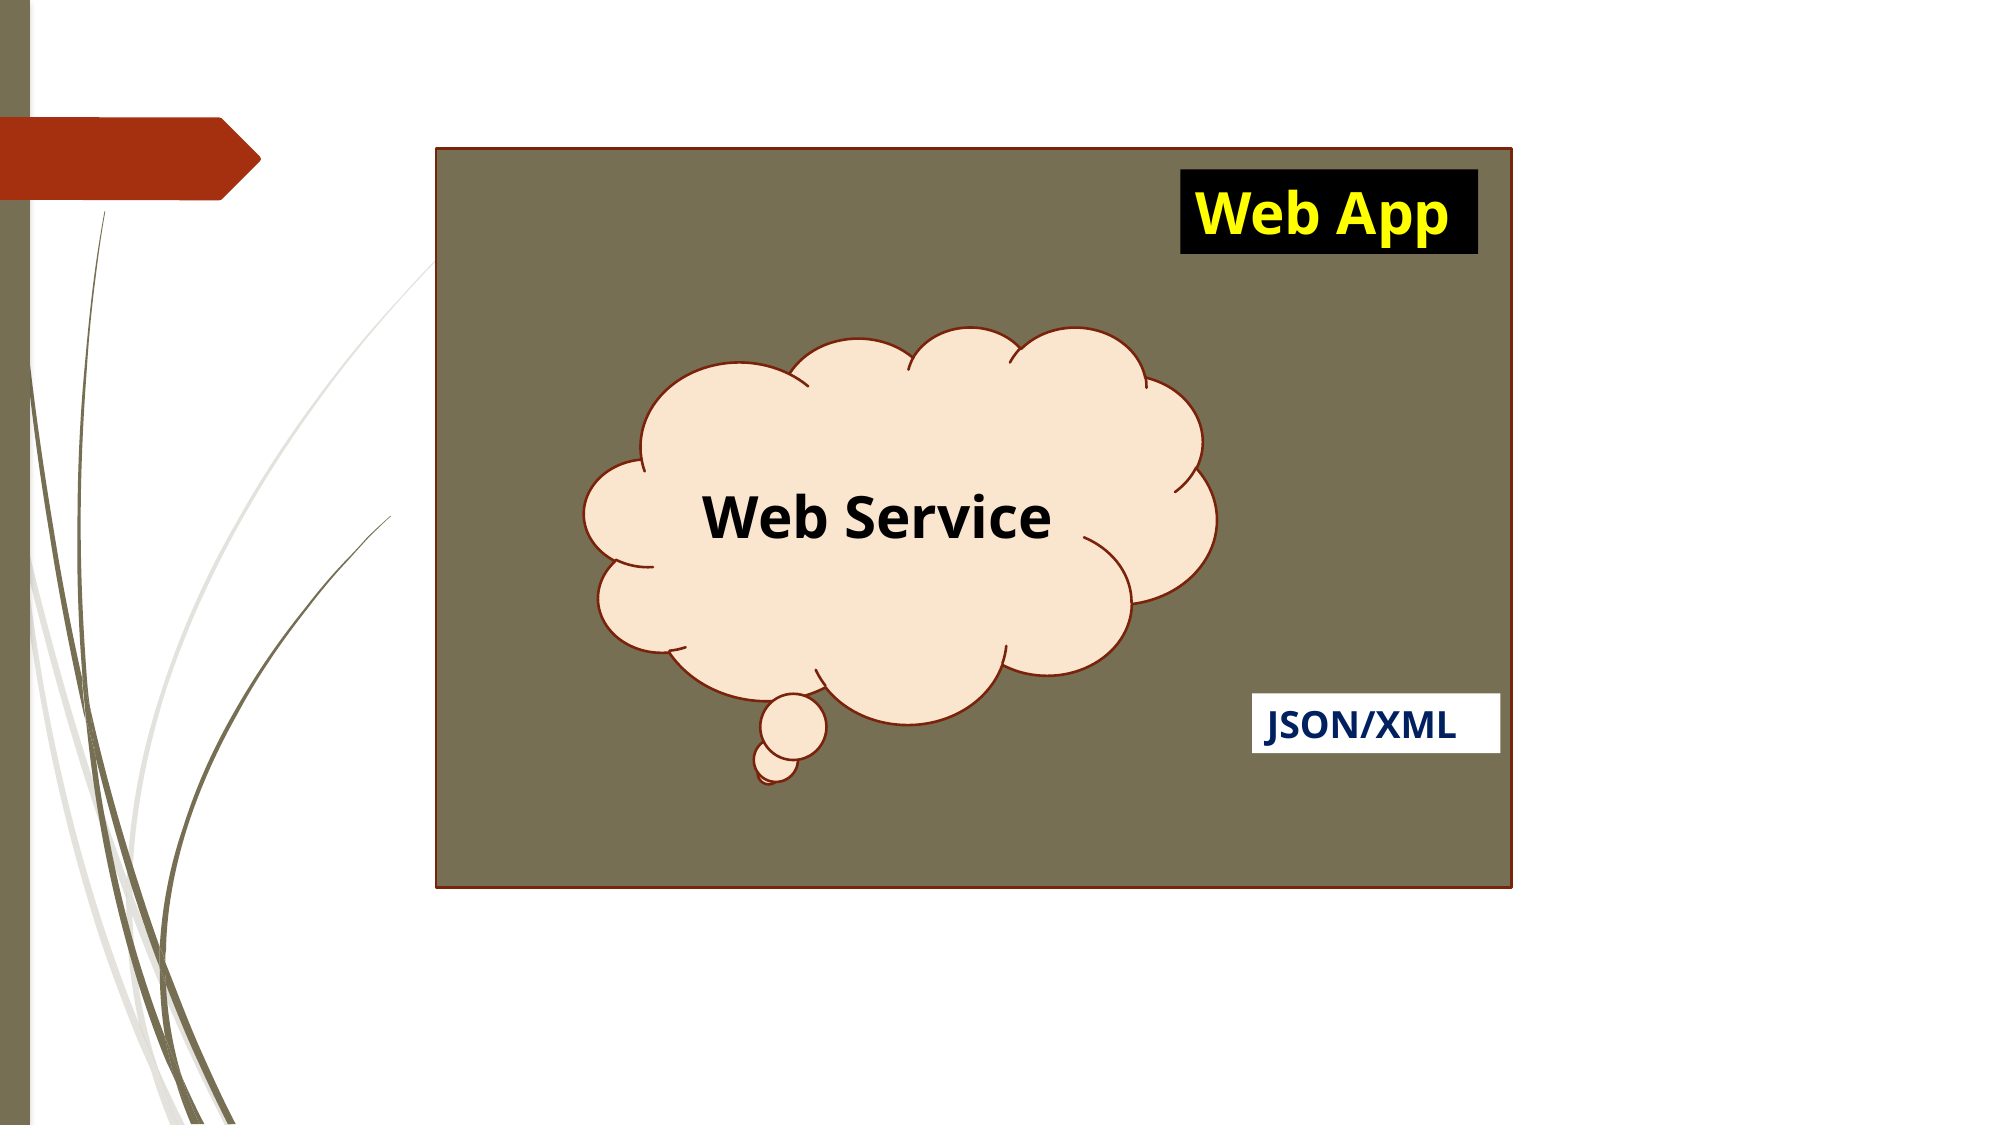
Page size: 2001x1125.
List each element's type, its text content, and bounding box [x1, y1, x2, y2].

text_box Web App [1180, 169, 1479, 254]
text_box Web Service [582, 326, 1219, 786]
text_box JSON/XML [1252, 693, 1501, 754]
text_box [435, 147, 1513, 889]
